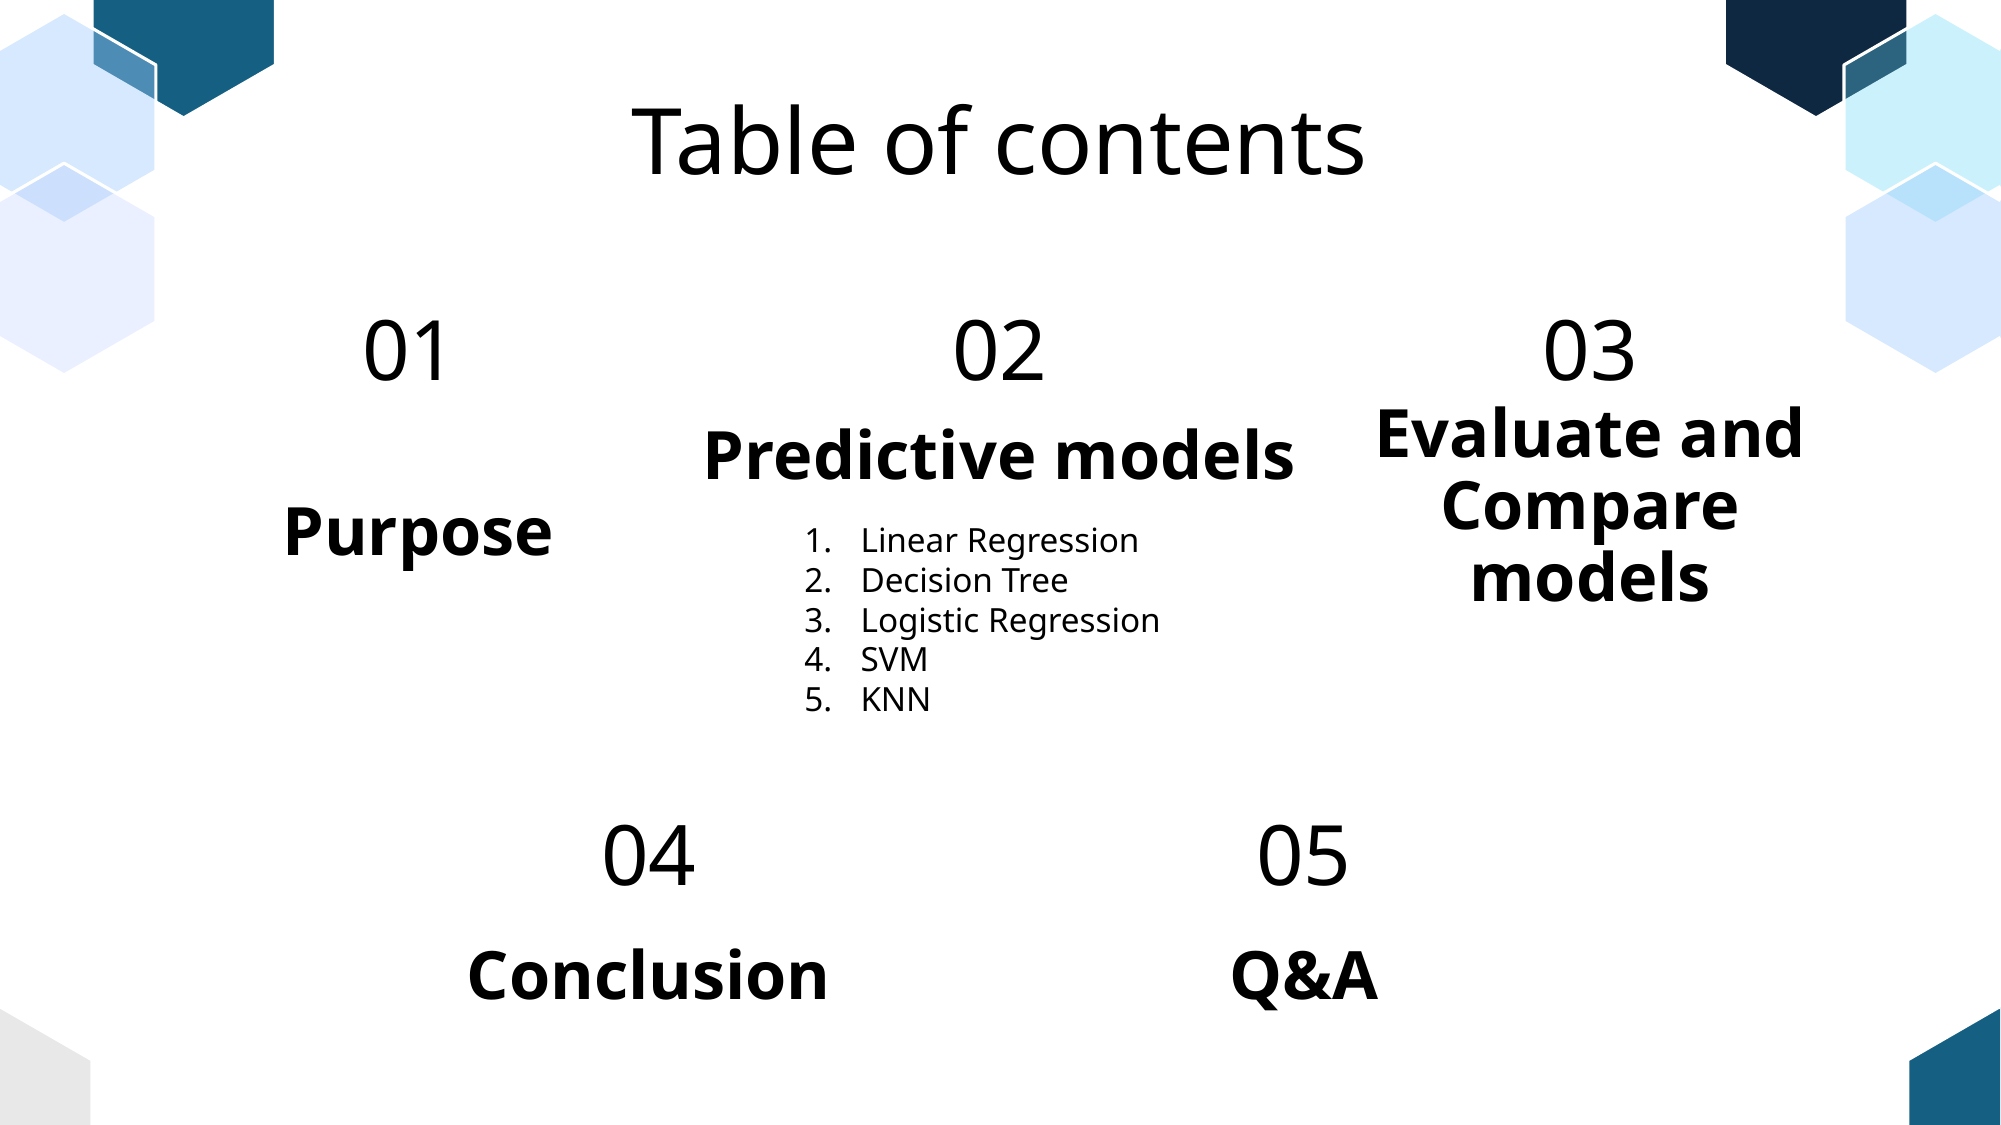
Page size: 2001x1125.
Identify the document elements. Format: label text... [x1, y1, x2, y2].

subtitle Predictive models [670, 405, 1329, 514]
subtitle Q&A [1052, 928, 1557, 1035]
title 03 [1510, 293, 1671, 419]
text_box Linear Regression Decision Tree Logistic Regression SVM KNN [789, 511, 1176, 726]
title 05 [1223, 798, 1385, 924]
subtitle Conclusion [396, 928, 901, 1035]
title 04 [568, 798, 730, 924]
title Table of contents [157, 75, 1843, 201]
title 01 [329, 293, 490, 419]
subtitle Purpose [166, 484, 671, 591]
title 02 [919, 293, 1081, 405]
subtitle Evaluate and Compare models [1306, 459, 1875, 636]
